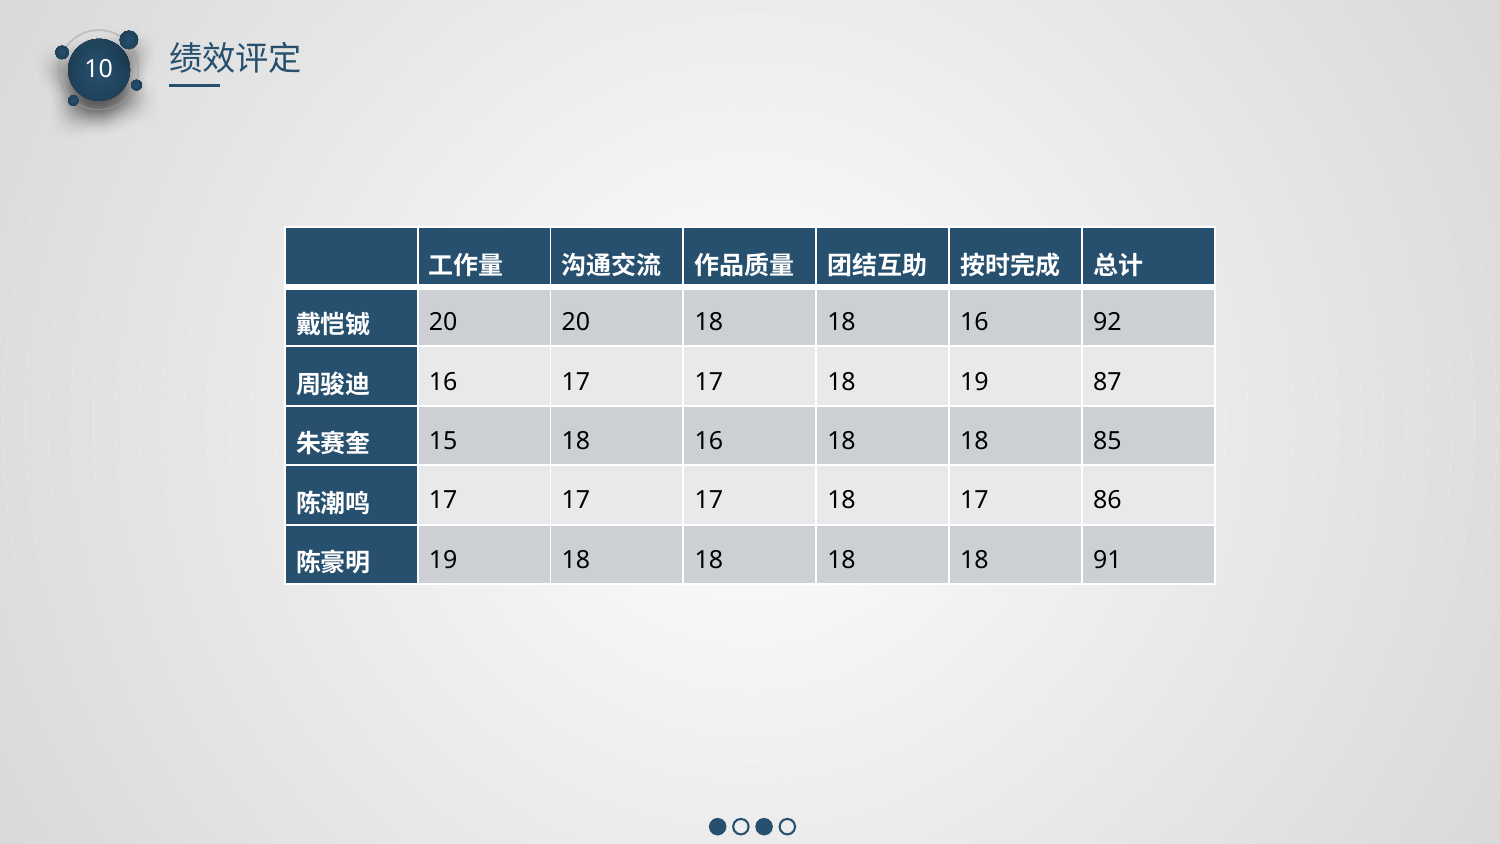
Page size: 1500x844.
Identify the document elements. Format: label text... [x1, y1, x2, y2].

table_cell 16 [684, 407, 815, 464]
table_cell 16 [950, 290, 1081, 345]
table_header 按时完成 [950, 228, 1081, 284]
table_cell 18 [684, 290, 815, 345]
table_cell 15 [419, 407, 550, 464]
table_cell 戴恺铖 [286, 290, 417, 345]
table_cell 陈豪明 [286, 526, 417, 583]
table_cell 92 [1083, 290, 1214, 345]
table_cell 18 [551, 526, 682, 583]
table_header 工作量 [419, 228, 550, 284]
table_cell 18 [817, 466, 948, 524]
table_cell 17 [684, 347, 815, 405]
table_cell 17 [551, 347, 682, 405]
table_cell 17 [551, 466, 682, 524]
table_cell 18 [817, 347, 948, 405]
table_cell 17 [950, 466, 1081, 524]
table_cell 陈潮鸣 [286, 466, 417, 524]
table_header [286, 228, 417, 284]
table_cell 19 [419, 526, 550, 583]
table_cell 18 [950, 526, 1081, 583]
table_header 作品质量 [684, 228, 815, 284]
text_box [55, 30, 143, 110]
table_cell 18 [817, 290, 948, 345]
table_cell 朱赛奎 [286, 407, 417, 464]
table_cell 18 [950, 407, 1081, 464]
table_cell 18 [817, 526, 948, 583]
table_cell 17 [419, 466, 550, 524]
table_cell 18 [817, 407, 948, 464]
table_cell 20 [419, 290, 550, 345]
text_box 绩效评定 [154, 30, 318, 85]
table_cell 20 [551, 290, 682, 345]
table_cell 16 [419, 347, 550, 405]
table_header 沟通交流 [551, 228, 682, 284]
table_header 总计 [1083, 228, 1214, 284]
table_cell 17 [684, 466, 815, 524]
table_cell 18 [684, 526, 815, 583]
table_cell 19 [950, 347, 1081, 405]
table_header 团结互助 [817, 228, 948, 284]
table_cell 周骏迪 [286, 347, 417, 405]
table_cell 86 [1083, 466, 1214, 524]
table_cell 18 [551, 407, 682, 464]
table_cell 91 [1083, 526, 1214, 583]
table_cell 85 [1083, 407, 1214, 464]
table_cell 87 [1083, 347, 1214, 405]
